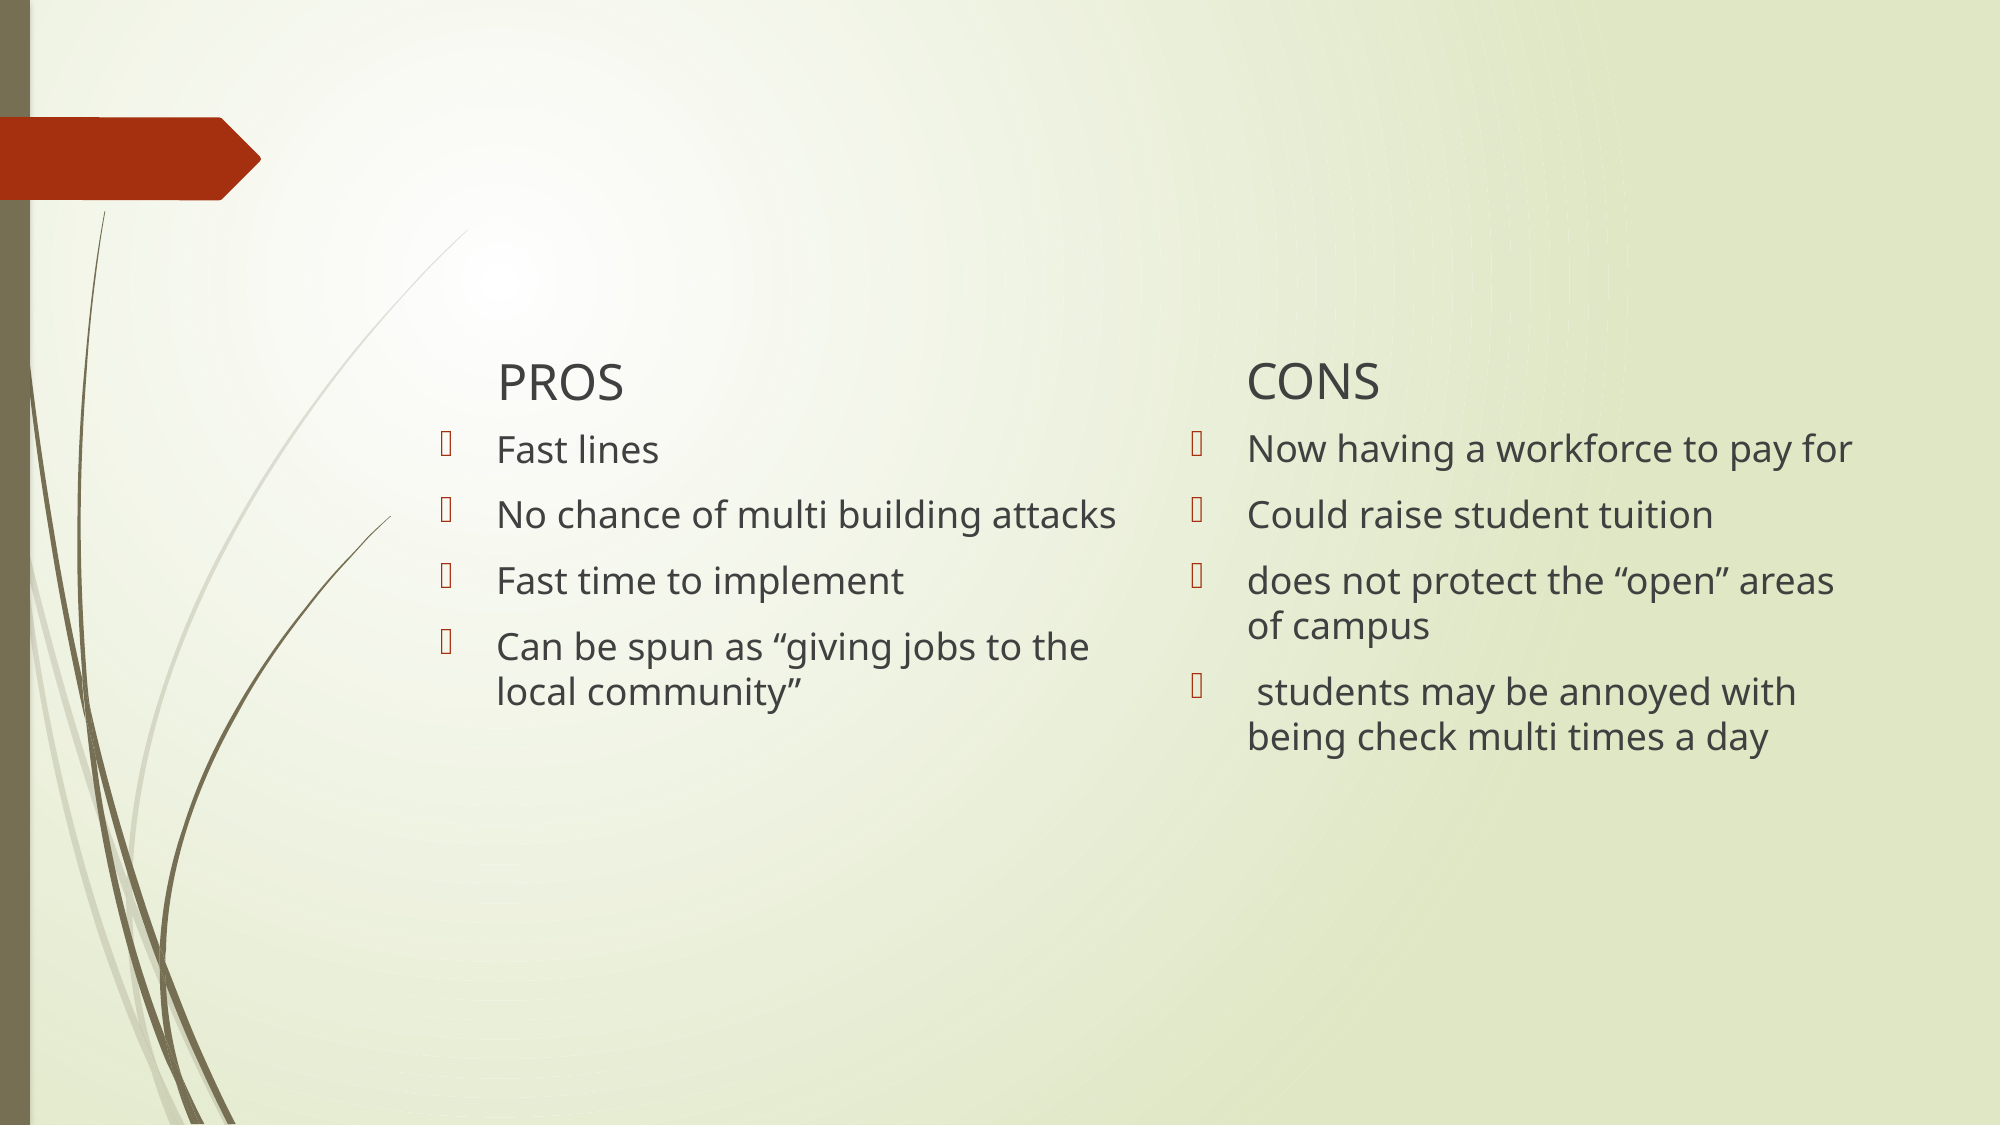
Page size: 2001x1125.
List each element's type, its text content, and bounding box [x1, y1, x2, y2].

list CONS [1231, 323, 1888, 417]
list Fast lines No chance of multi building attacks Fast time to implement Can be spun as “giving jobs to the local community” [424, 418, 1138, 969]
list PROS [482, 323, 1138, 418]
list Now having a workforce to pay for Could raise student tuition does not protect the “open” areas of campus students may be annoyed with being check multi times a day [1175, 417, 1888, 968]
